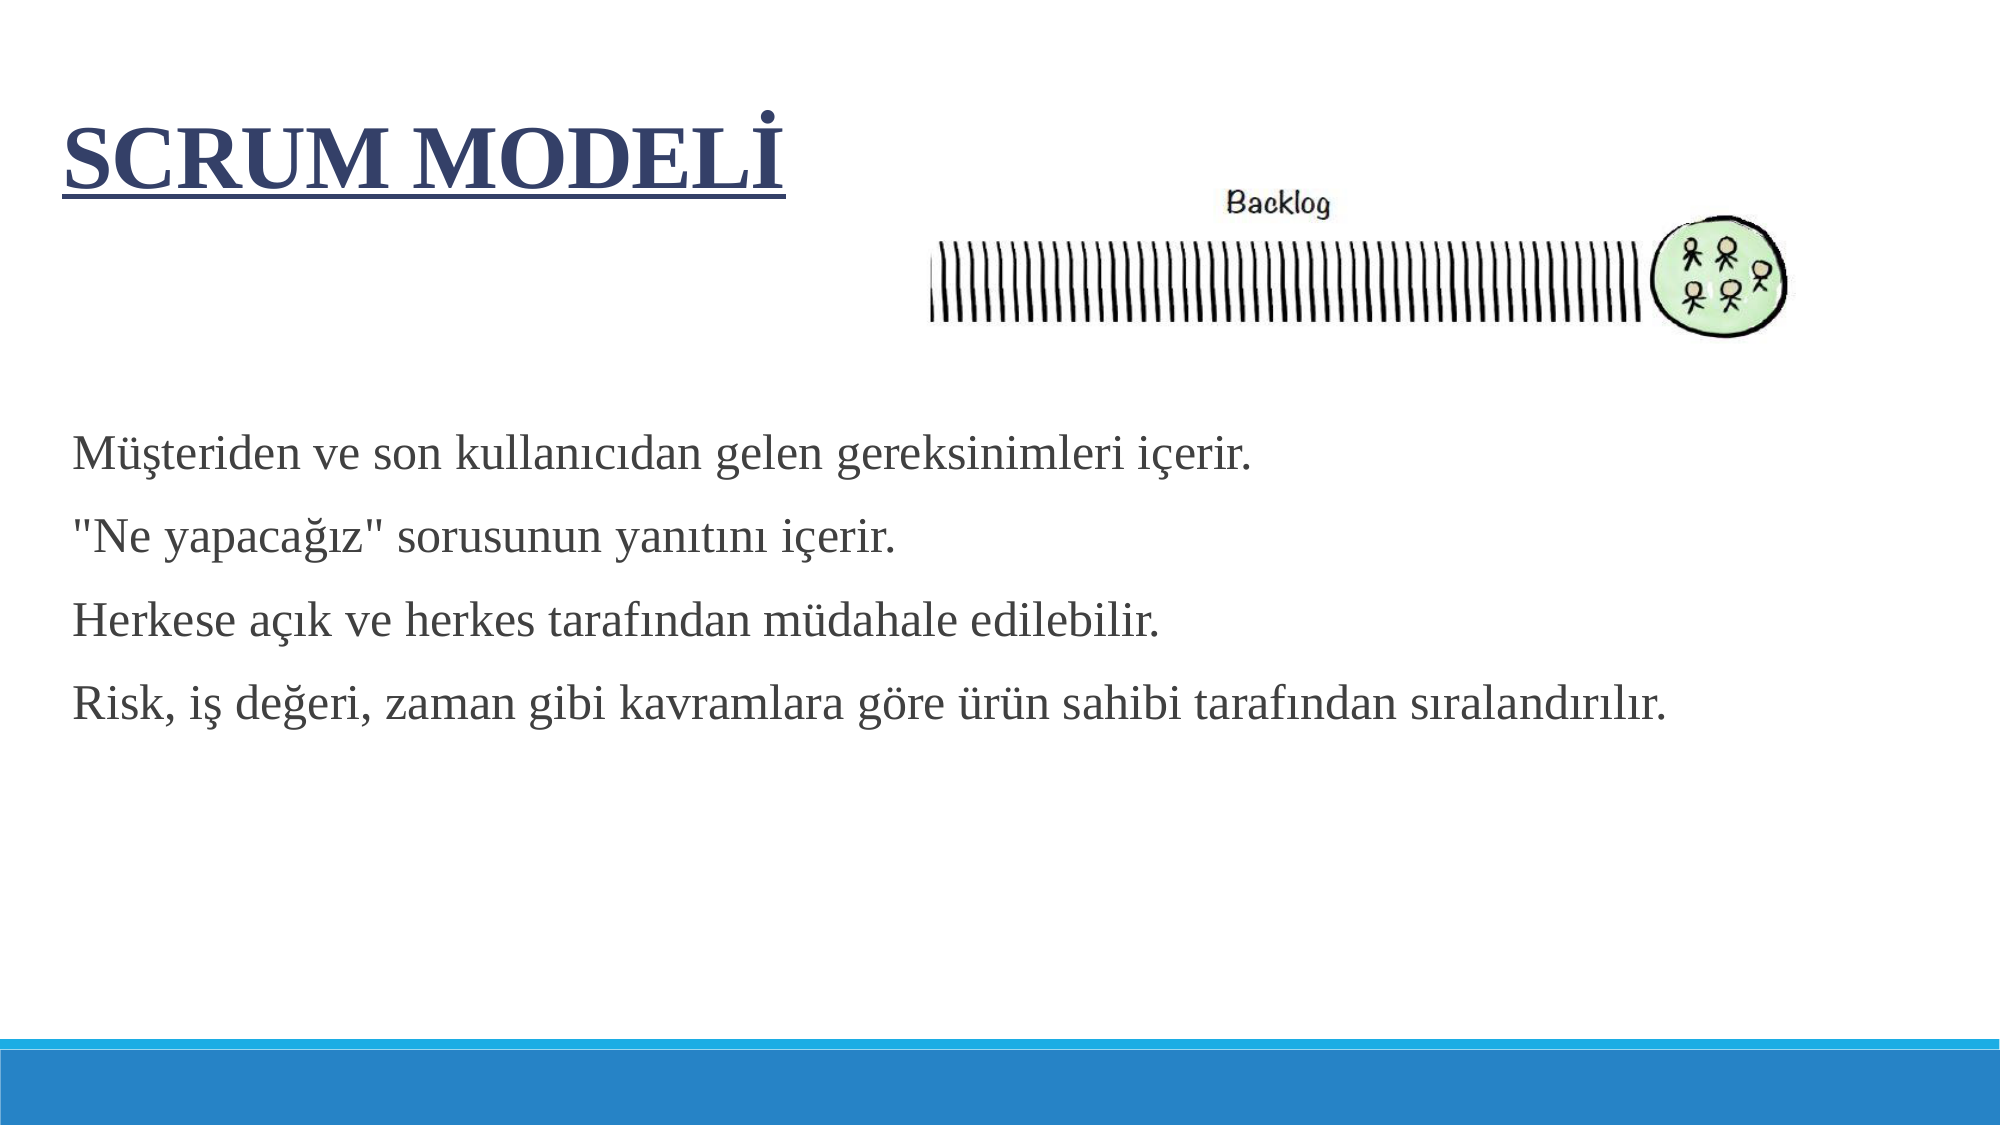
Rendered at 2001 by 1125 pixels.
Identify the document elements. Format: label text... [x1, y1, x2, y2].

picture [907, 136, 1829, 393]
title SCRUM MODELİ [47, 27, 872, 215]
list Müşteriden ve son kullanıcıdan gelen gereksinimleri içerir. "Ne yapacağız" sorusunun yanıtını içerir. Herkese açık ve herkes tarafından müdahale edilebilir. Risk, iş değeri, zaman gibi kavramlara göre ürün sahibi tarafından sıralandırılır. [57, 329, 1685, 1068]
